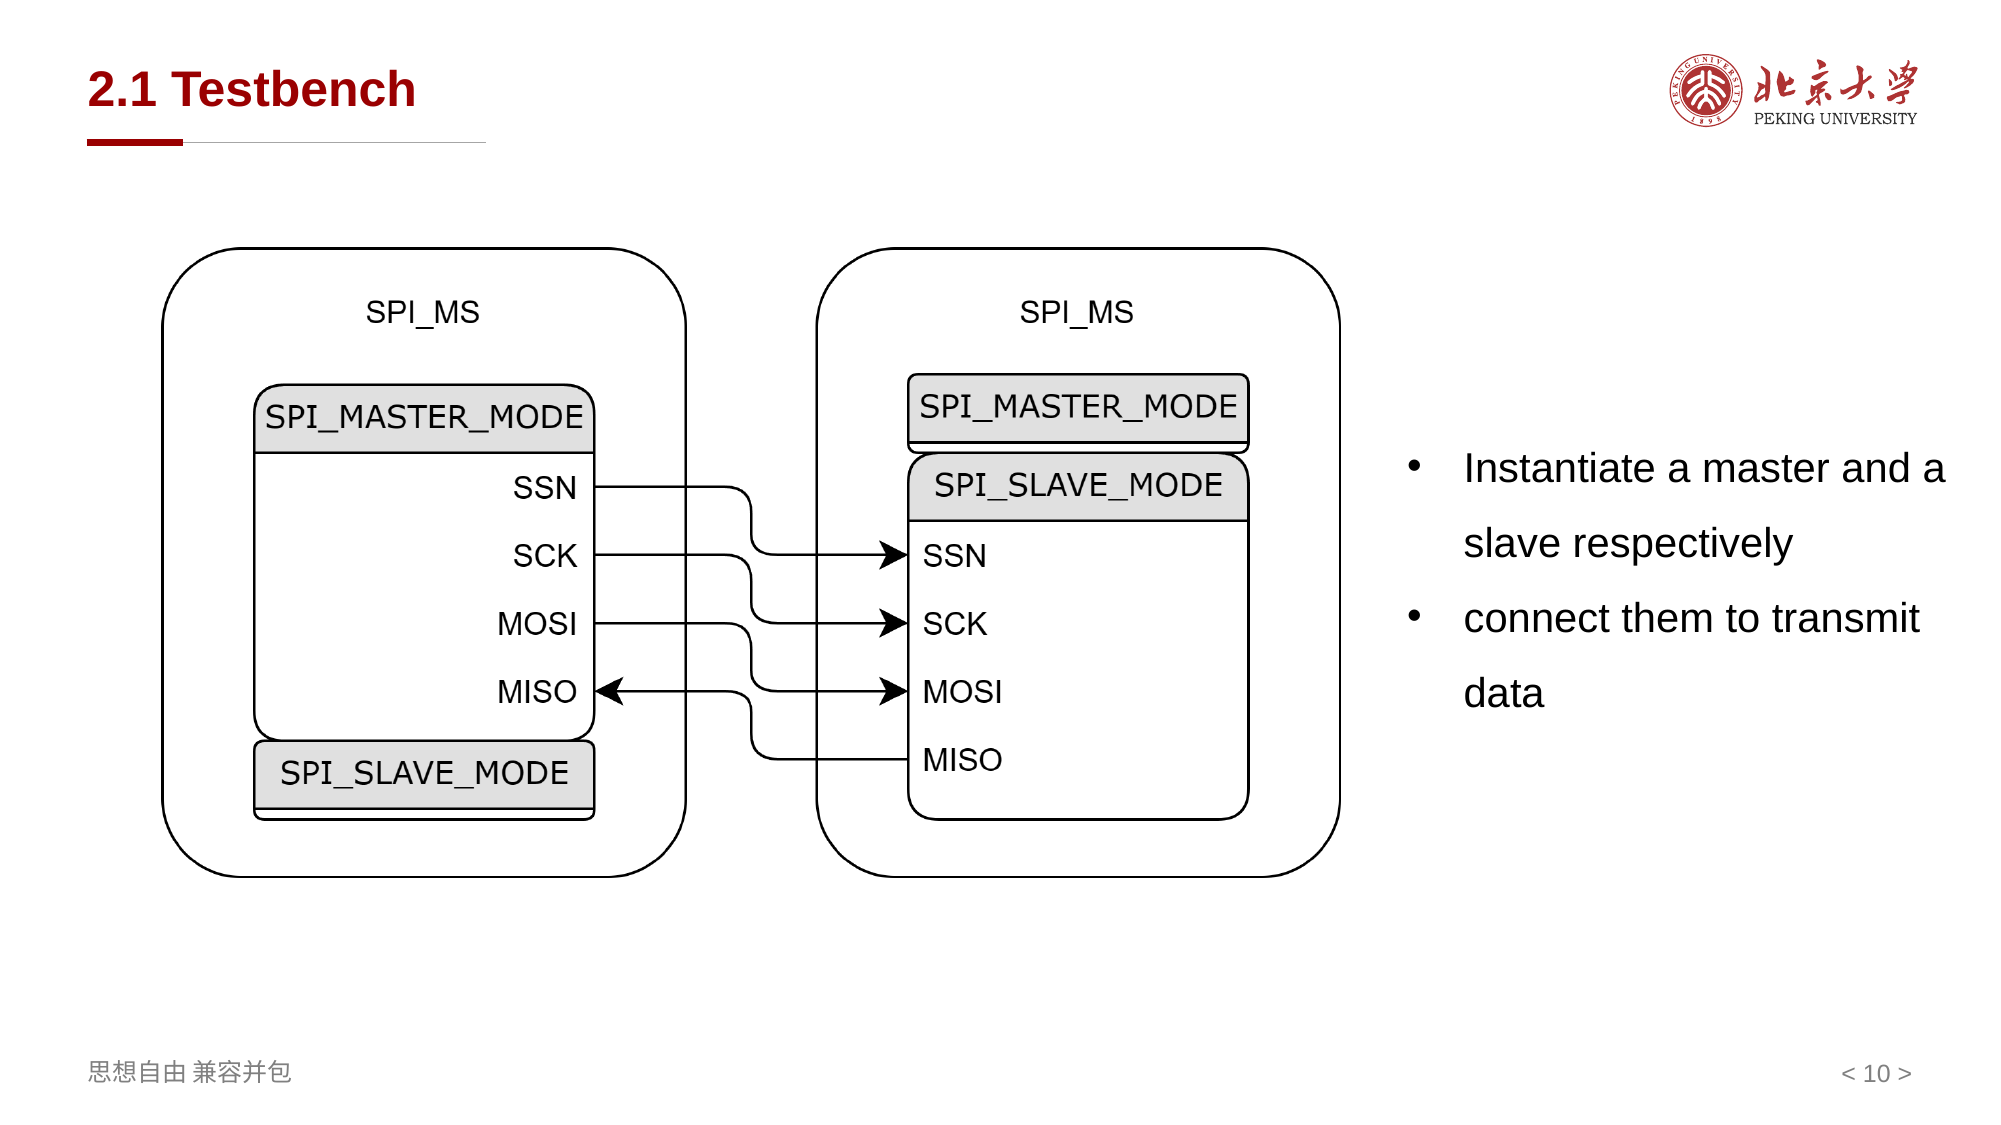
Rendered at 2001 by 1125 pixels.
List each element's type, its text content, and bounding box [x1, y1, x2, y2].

title 2.1 Testbench [72, 39, 1559, 142]
text_box Instantiate a master and a slave respectively connect them to transmit data [1392, 408, 2000, 723]
slide_number < 10 > [1477, 1048, 1928, 1097]
picture [161, 247, 1341, 878]
